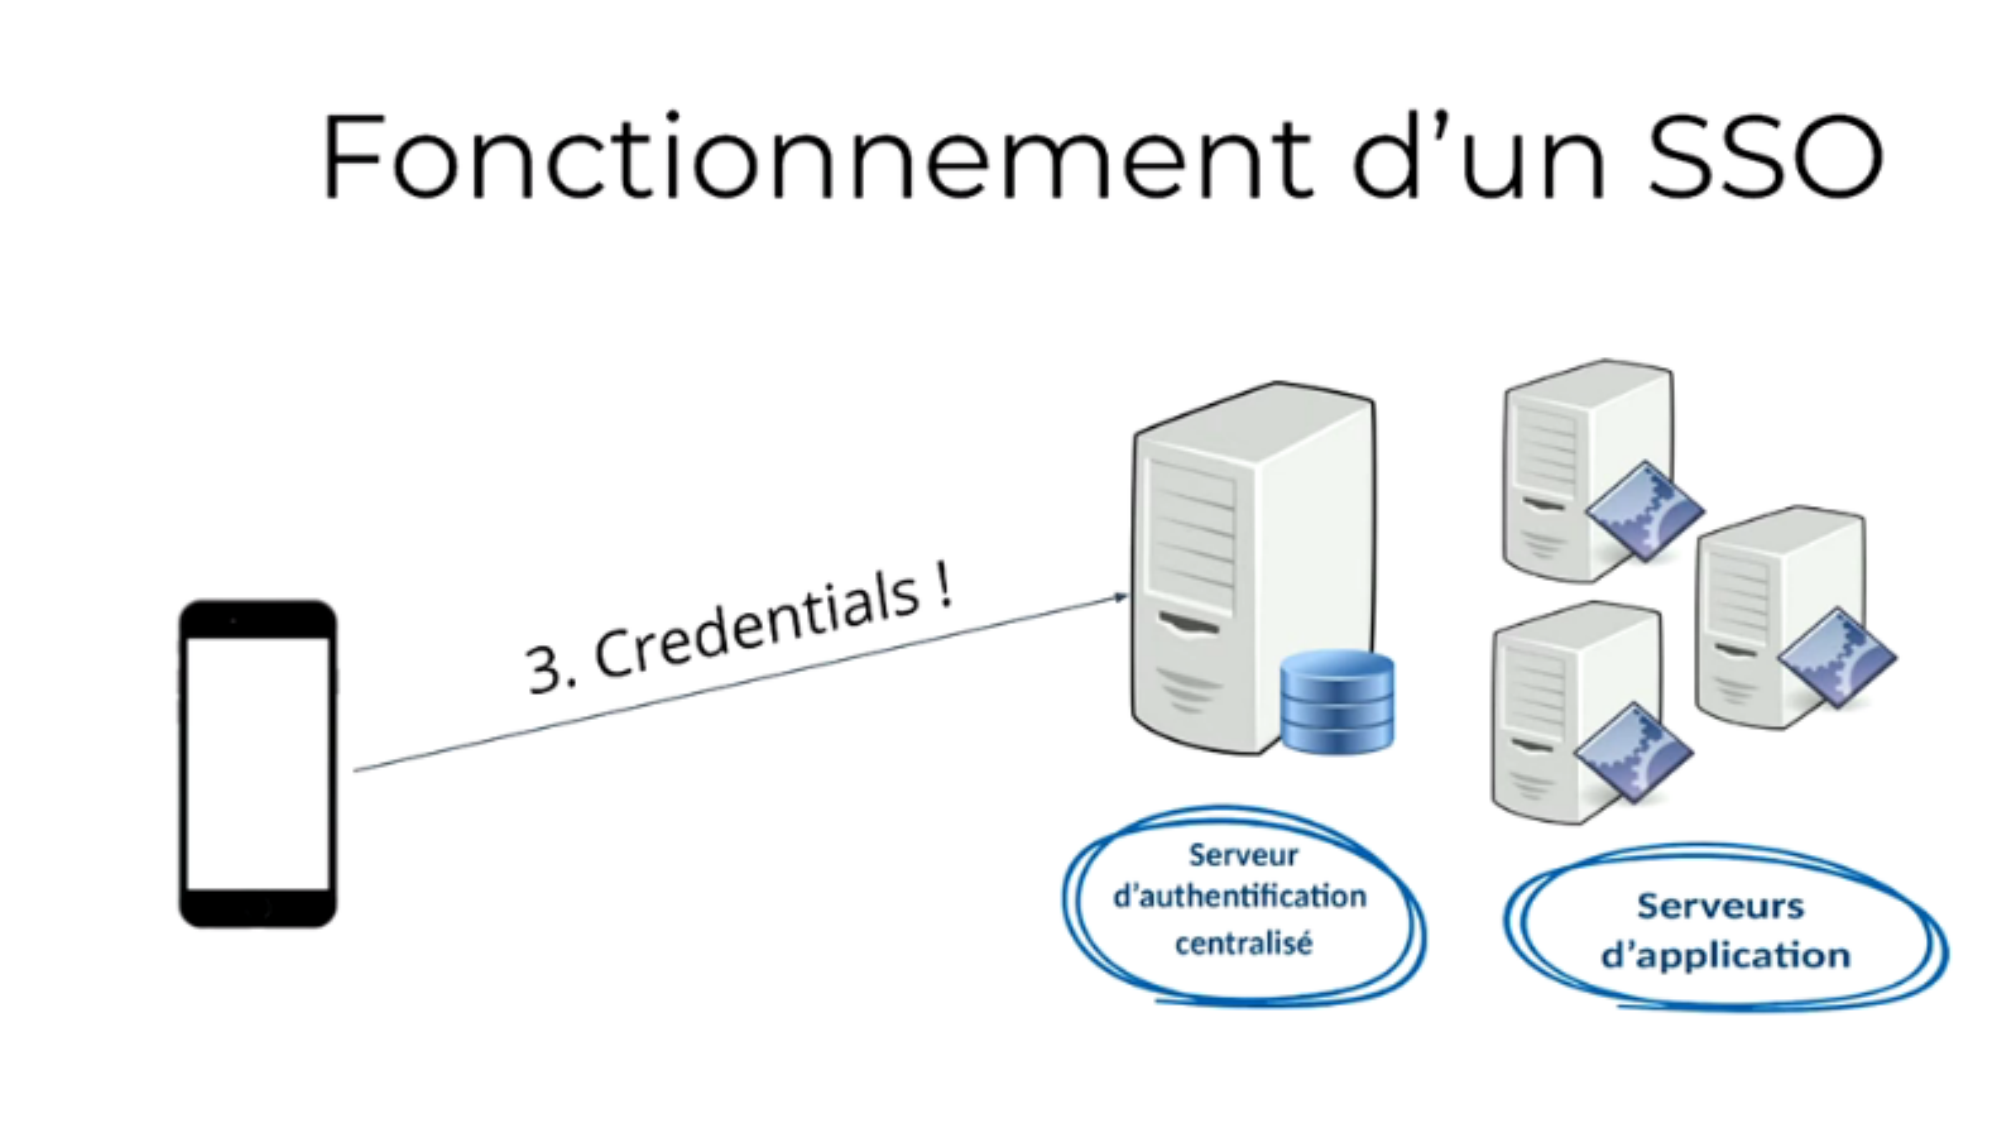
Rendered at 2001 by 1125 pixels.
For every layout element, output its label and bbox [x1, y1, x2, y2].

picture [96, 78, 1958, 1041]
